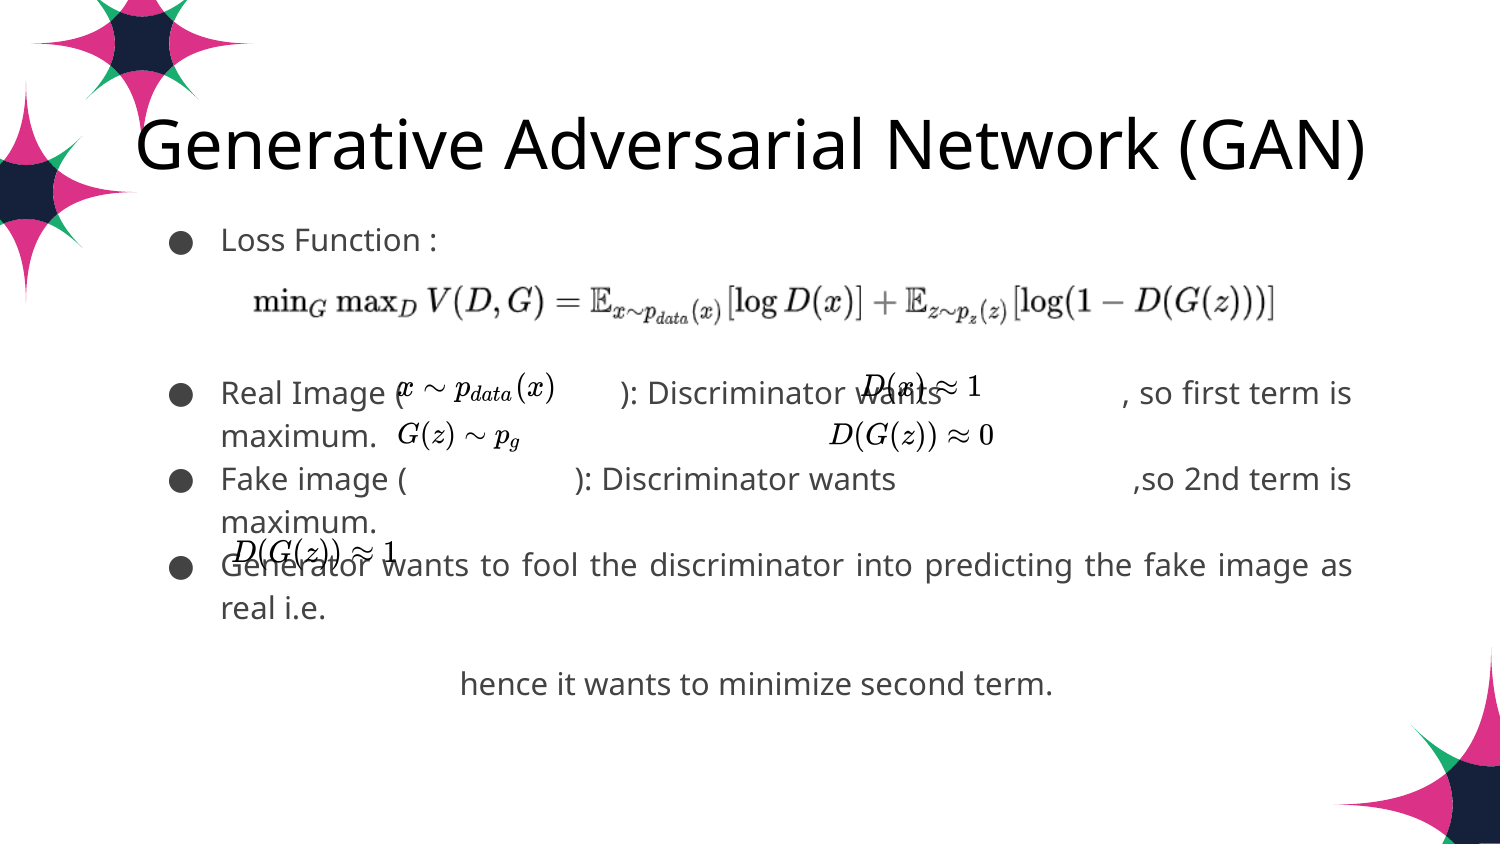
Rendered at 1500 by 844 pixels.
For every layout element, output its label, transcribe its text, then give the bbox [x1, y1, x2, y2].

picture [253, 283, 1277, 328]
picture [827, 419, 994, 456]
title Generative Adversarial Network (GAN) [118, 72, 1383, 192]
picture [396, 370, 556, 407]
text_box Loss Function : Real Image ( ): Discriminator wants , so first term is maximum. Fake image ( ): Discriminator wants ,so 2nd term is maximum. Generator wants to fool the discriminator into predicting the fake image as real i.e. hence it wants to minimize second term. [130, 199, 1370, 717]
picture [396, 419, 522, 456]
picture [859, 370, 982, 407]
picture [231, 536, 398, 573]
